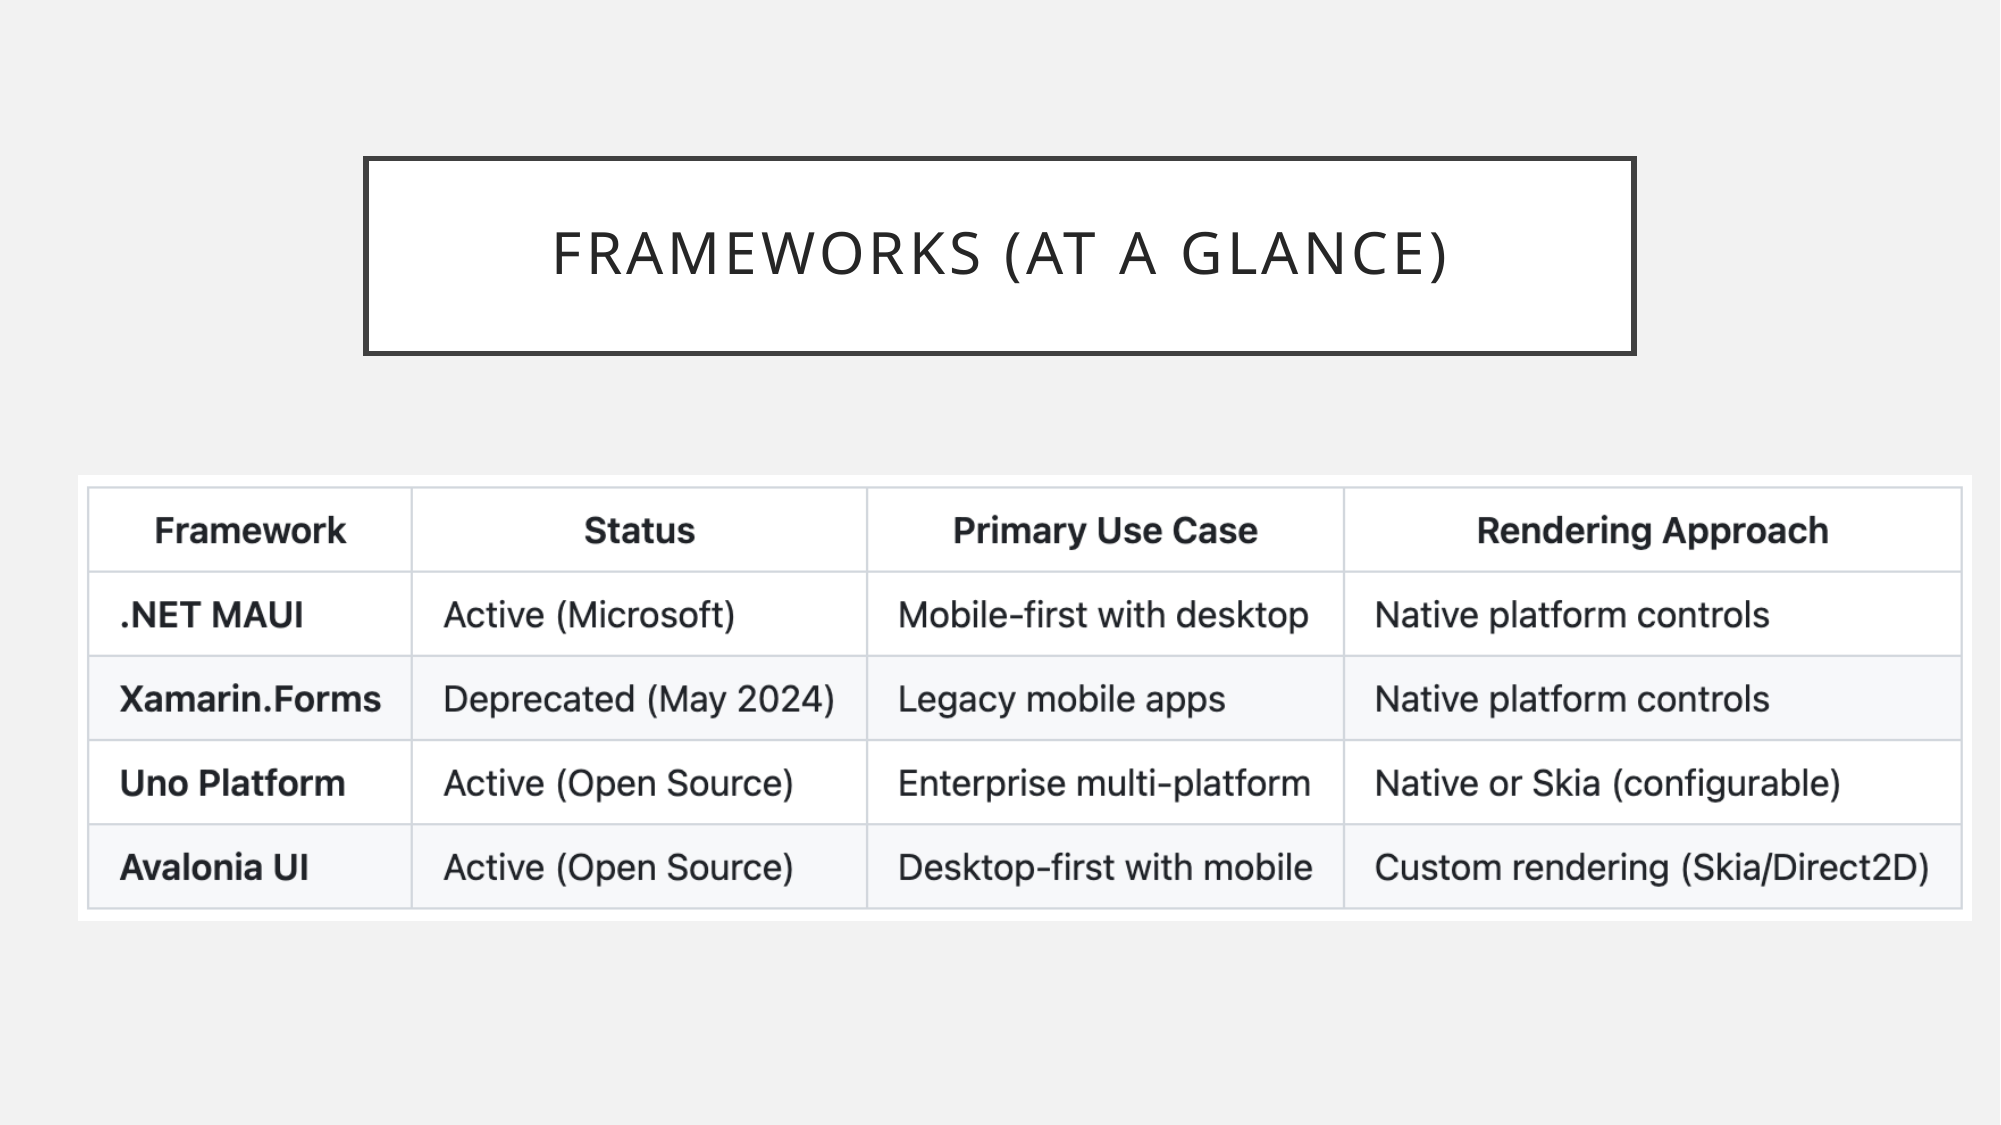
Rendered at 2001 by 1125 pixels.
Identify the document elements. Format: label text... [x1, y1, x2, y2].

picture [78, 475, 1972, 921]
title Frameworks (At a Glance) [363, 156, 1637, 356]
